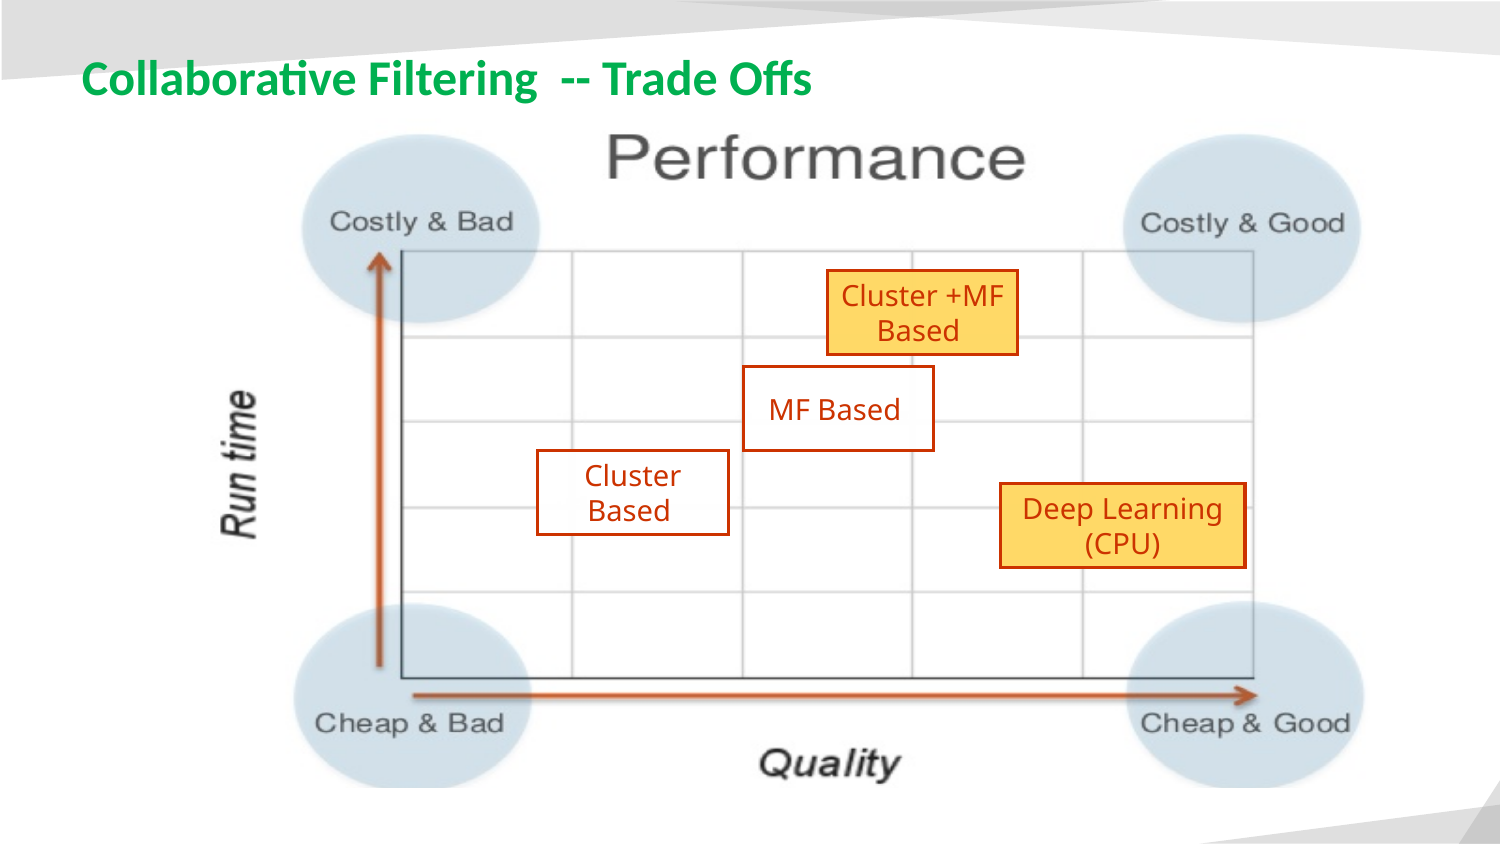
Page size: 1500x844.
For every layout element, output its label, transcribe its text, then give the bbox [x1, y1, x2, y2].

text_box Collaborative Filtering -- Trade Offs [66, 17, 1500, 142]
picture [142, 104, 1391, 788]
